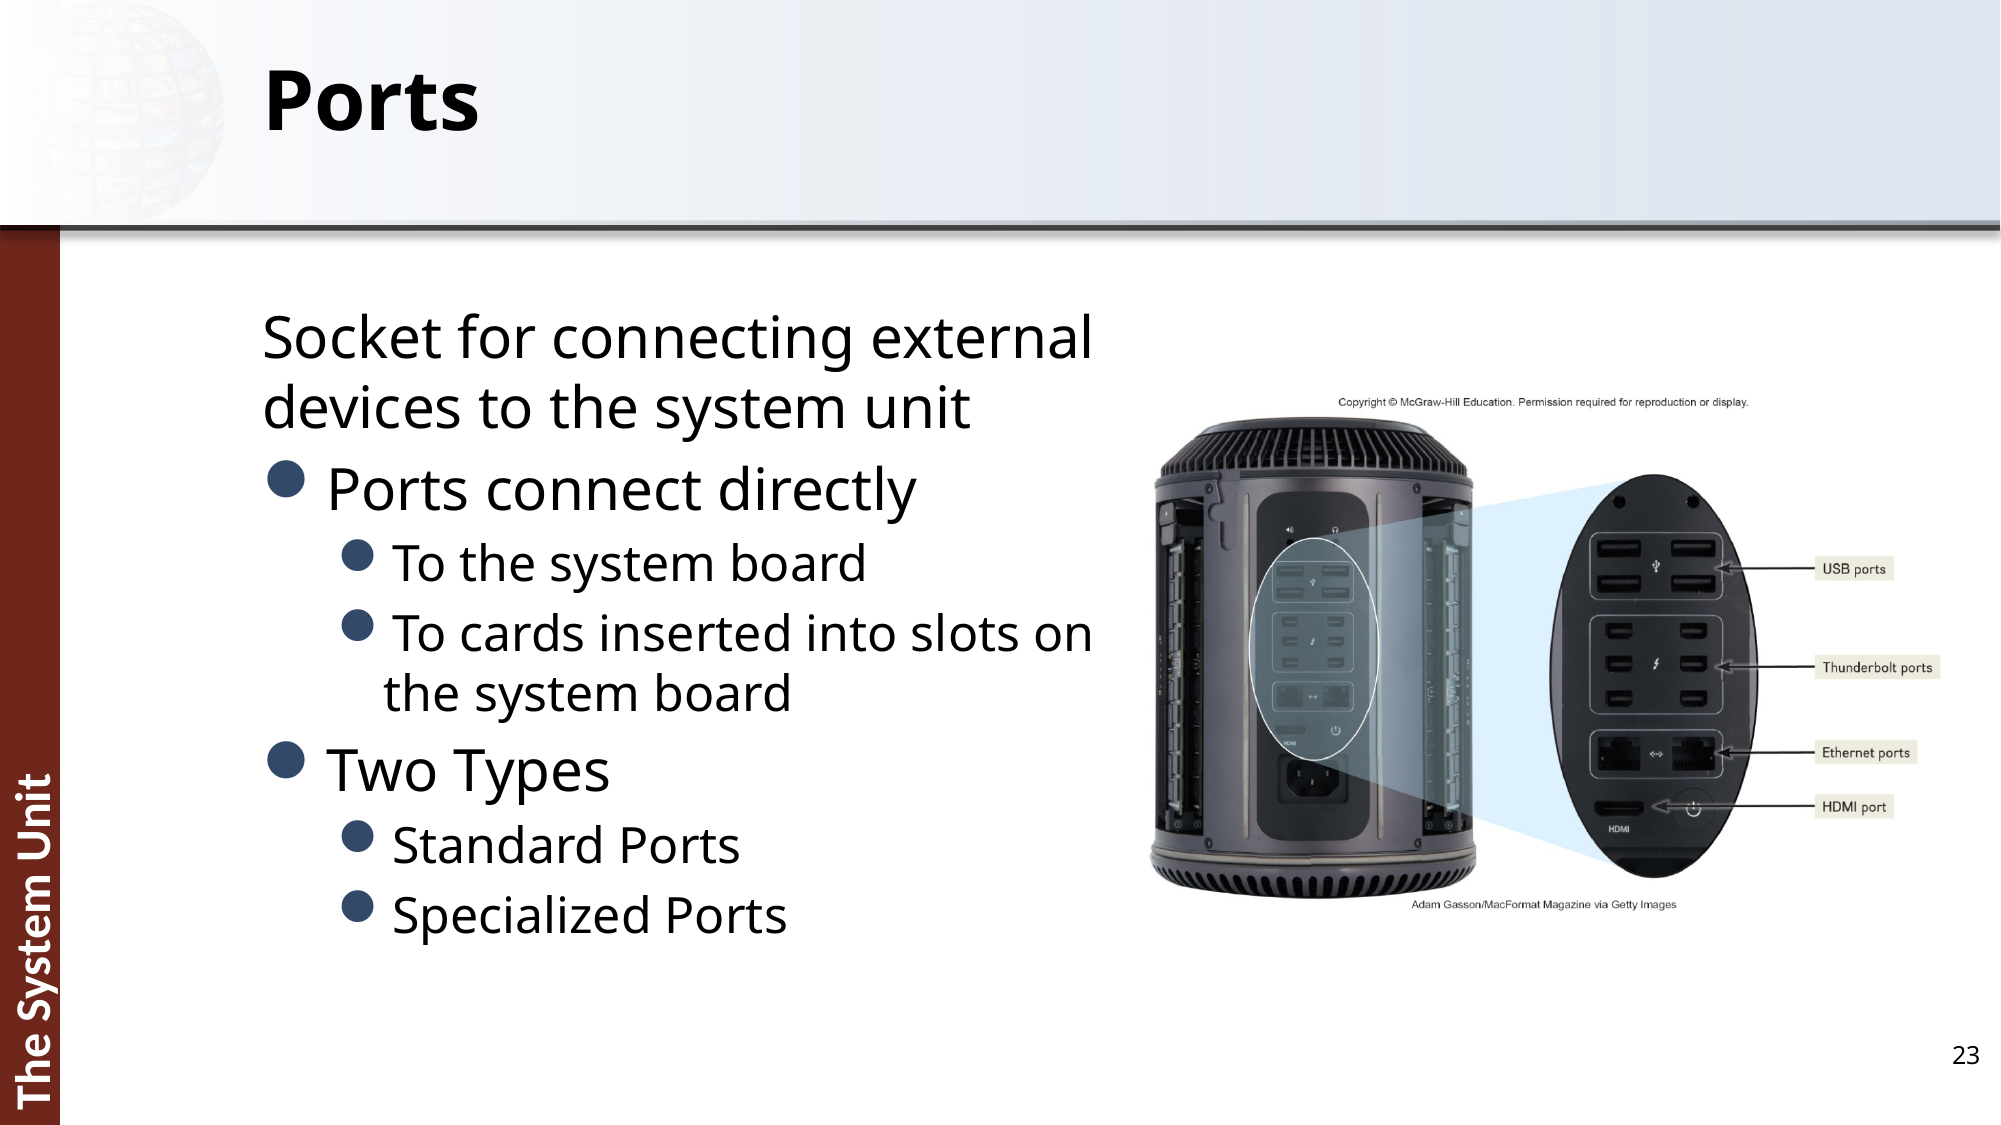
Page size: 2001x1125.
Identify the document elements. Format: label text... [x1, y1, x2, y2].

picture [1145, 396, 1942, 912]
slide_number 23 [1795, 1033, 1996, 1079]
list Socket for connecting external devices to the system unit Ports connect directly To the system board To cards inserted into slots on the system board Two Types Standard Ports Specialized Ports [247, 293, 1174, 1002]
title Ports [247, 0, 1985, 195]
